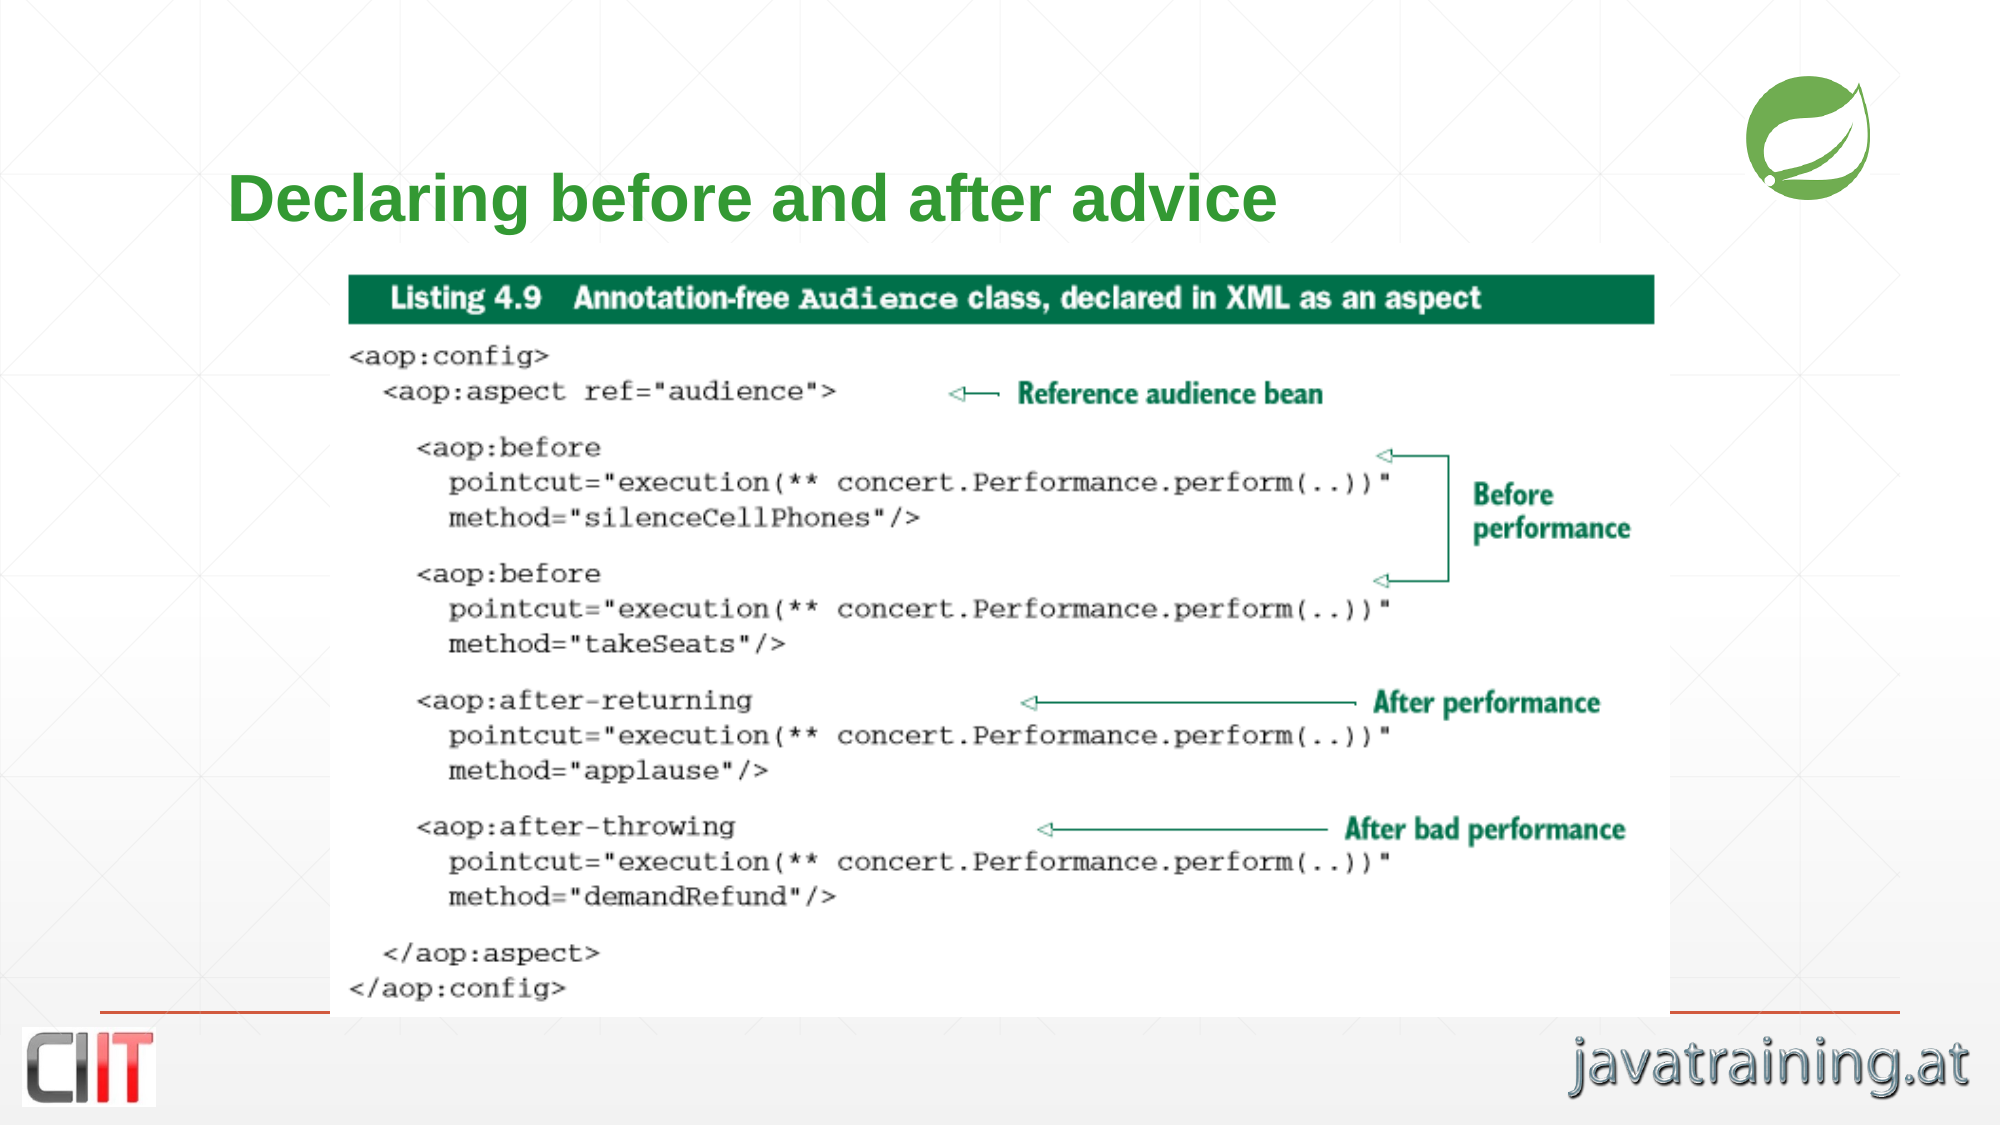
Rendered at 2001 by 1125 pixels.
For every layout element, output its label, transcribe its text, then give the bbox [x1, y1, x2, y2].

picture [1745, 75, 1870, 200]
title Declaring before and after advice [212, 82, 1788, 244]
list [330, 243, 1670, 1018]
picture [22, 1027, 156, 1107]
picture [1564, 1034, 1971, 1102]
